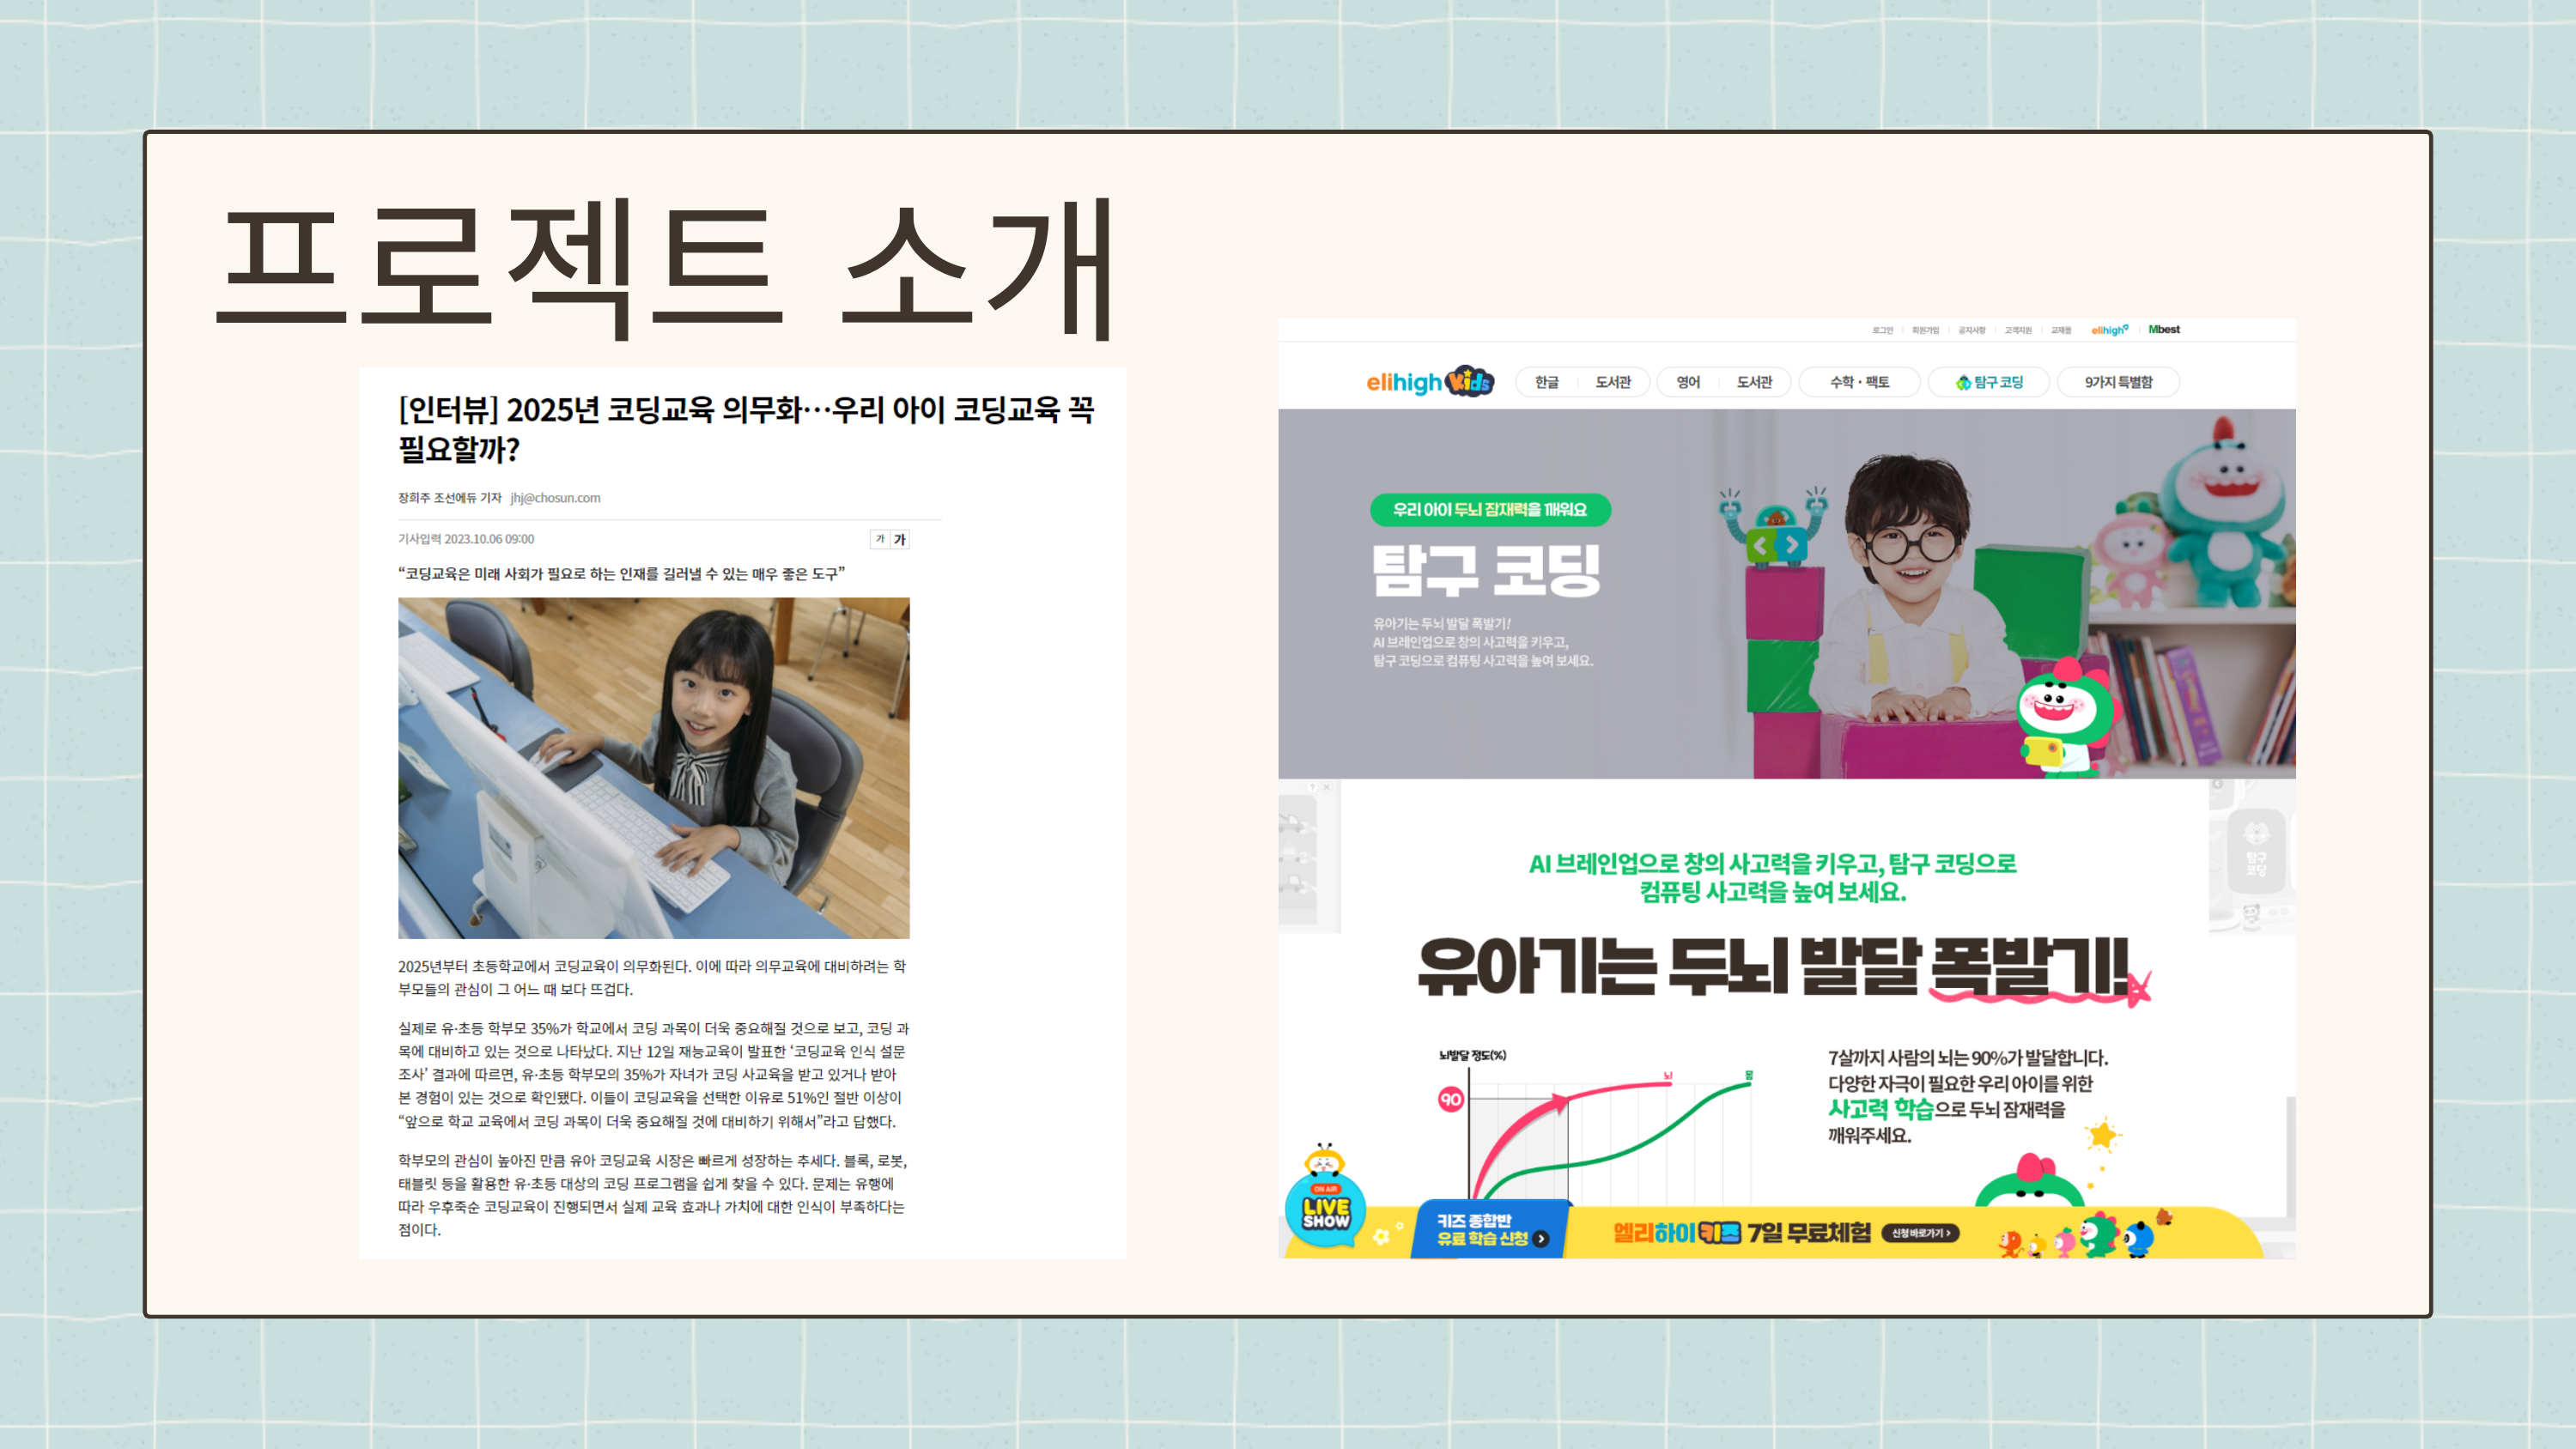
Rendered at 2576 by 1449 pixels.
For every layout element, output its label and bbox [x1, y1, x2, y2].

picture [1279, 318, 2296, 1259]
text_box [0, 0, 2576, 1449]
text_box [144, 131, 2432, 1318]
picture [358, 367, 1127, 1259]
